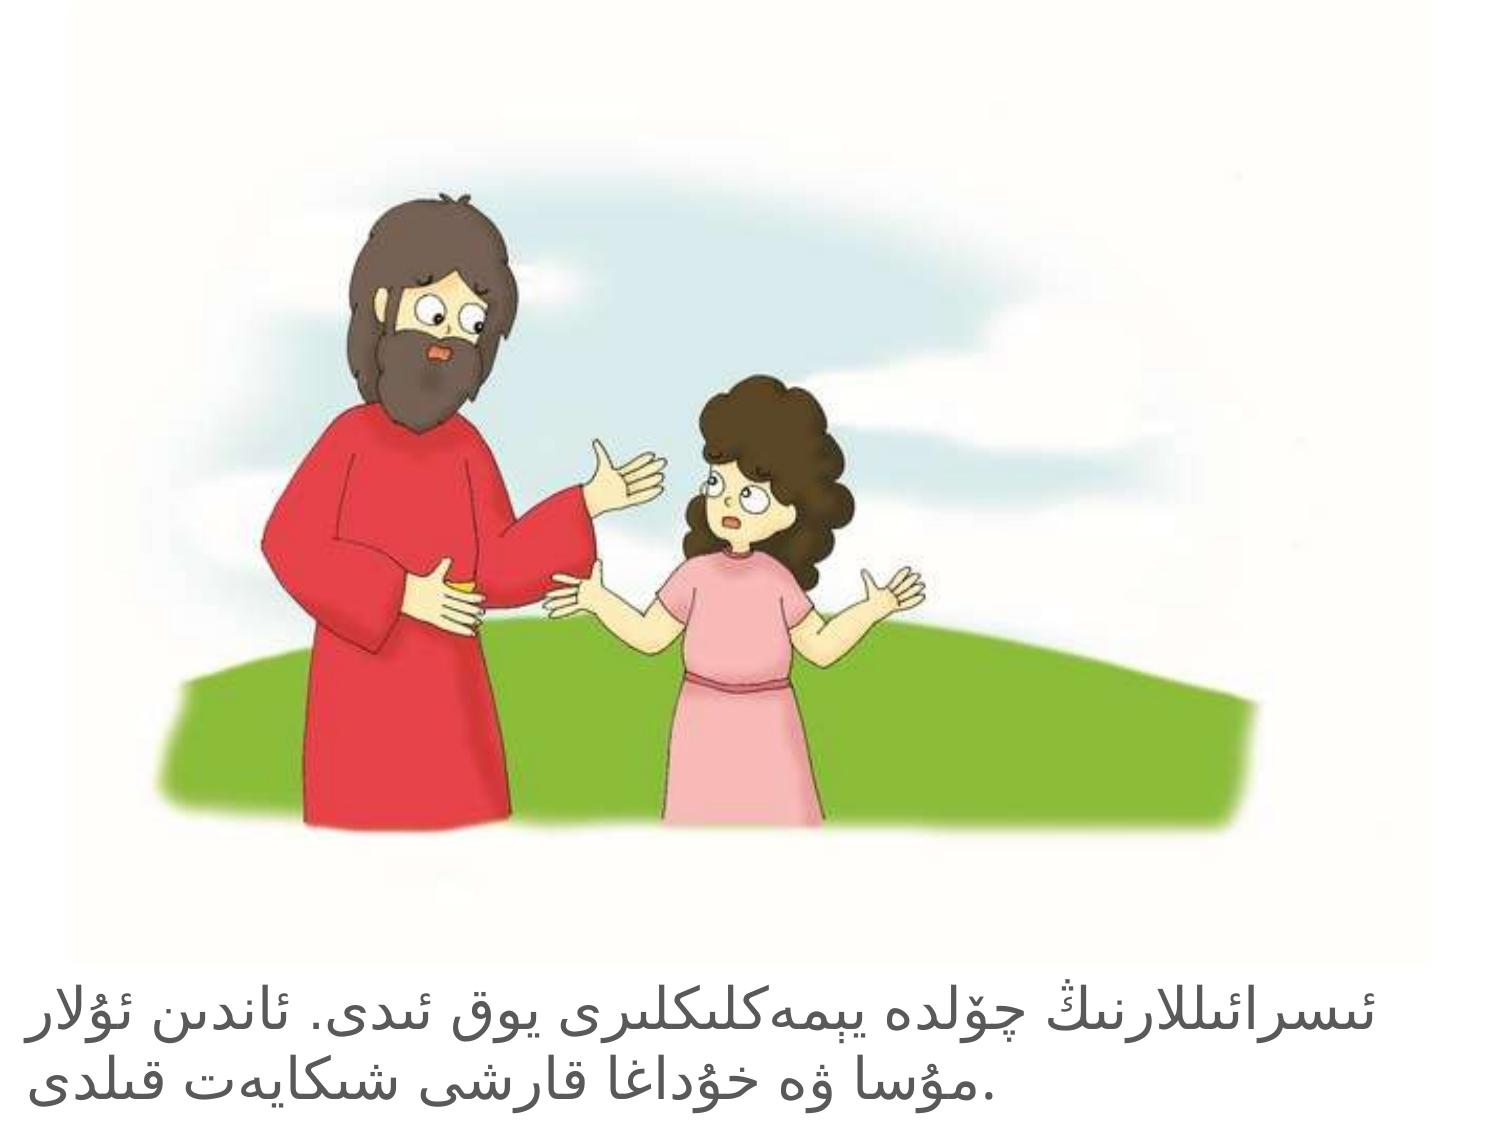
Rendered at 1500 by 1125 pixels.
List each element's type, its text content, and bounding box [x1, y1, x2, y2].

picture [69, 1, 1431, 965]
text_box ئىسرائىللارنىڭ چۆلدە يېمەكلىكلىرى يوق ئىدى. ئاندىن ئۇلار مۇسا ۋە خۇداغا قارشى شىكايەت قىلدى. [11, 964, 1483, 1119]
